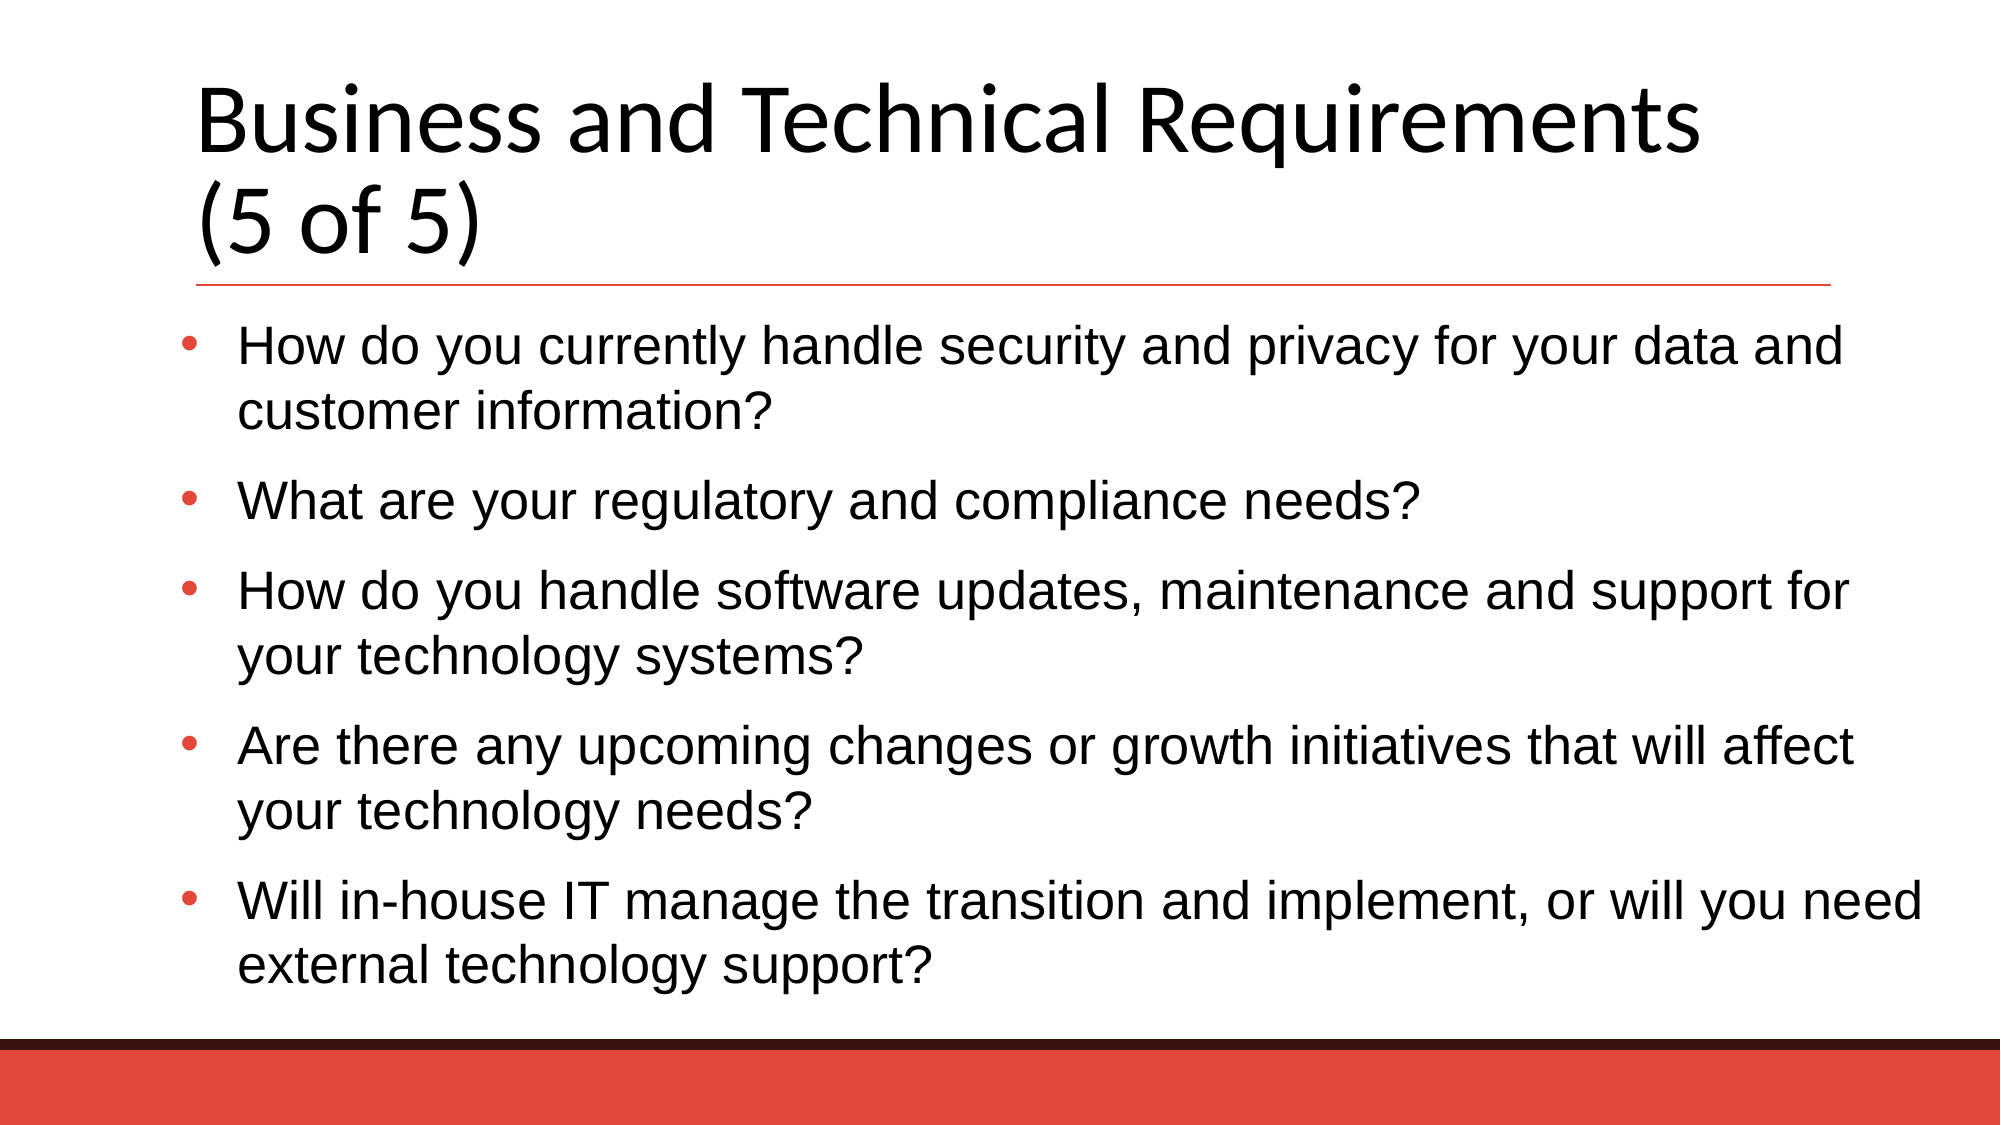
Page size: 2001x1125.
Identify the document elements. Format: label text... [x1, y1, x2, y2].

list How do you currently handle security and privacy for your data and customer information? What are your regulatory and compliance needs? How do you handle software updates, maintenance and support for your technology systems? Are there any upcoming changes or growth initiatives that will affect your technology needs? Will in-house IT manage the transition and implement, or will you need external technology support? [180, 302, 1968, 1044]
title Business and Technical Requirements (5 of 5) [180, 47, 1896, 282]
